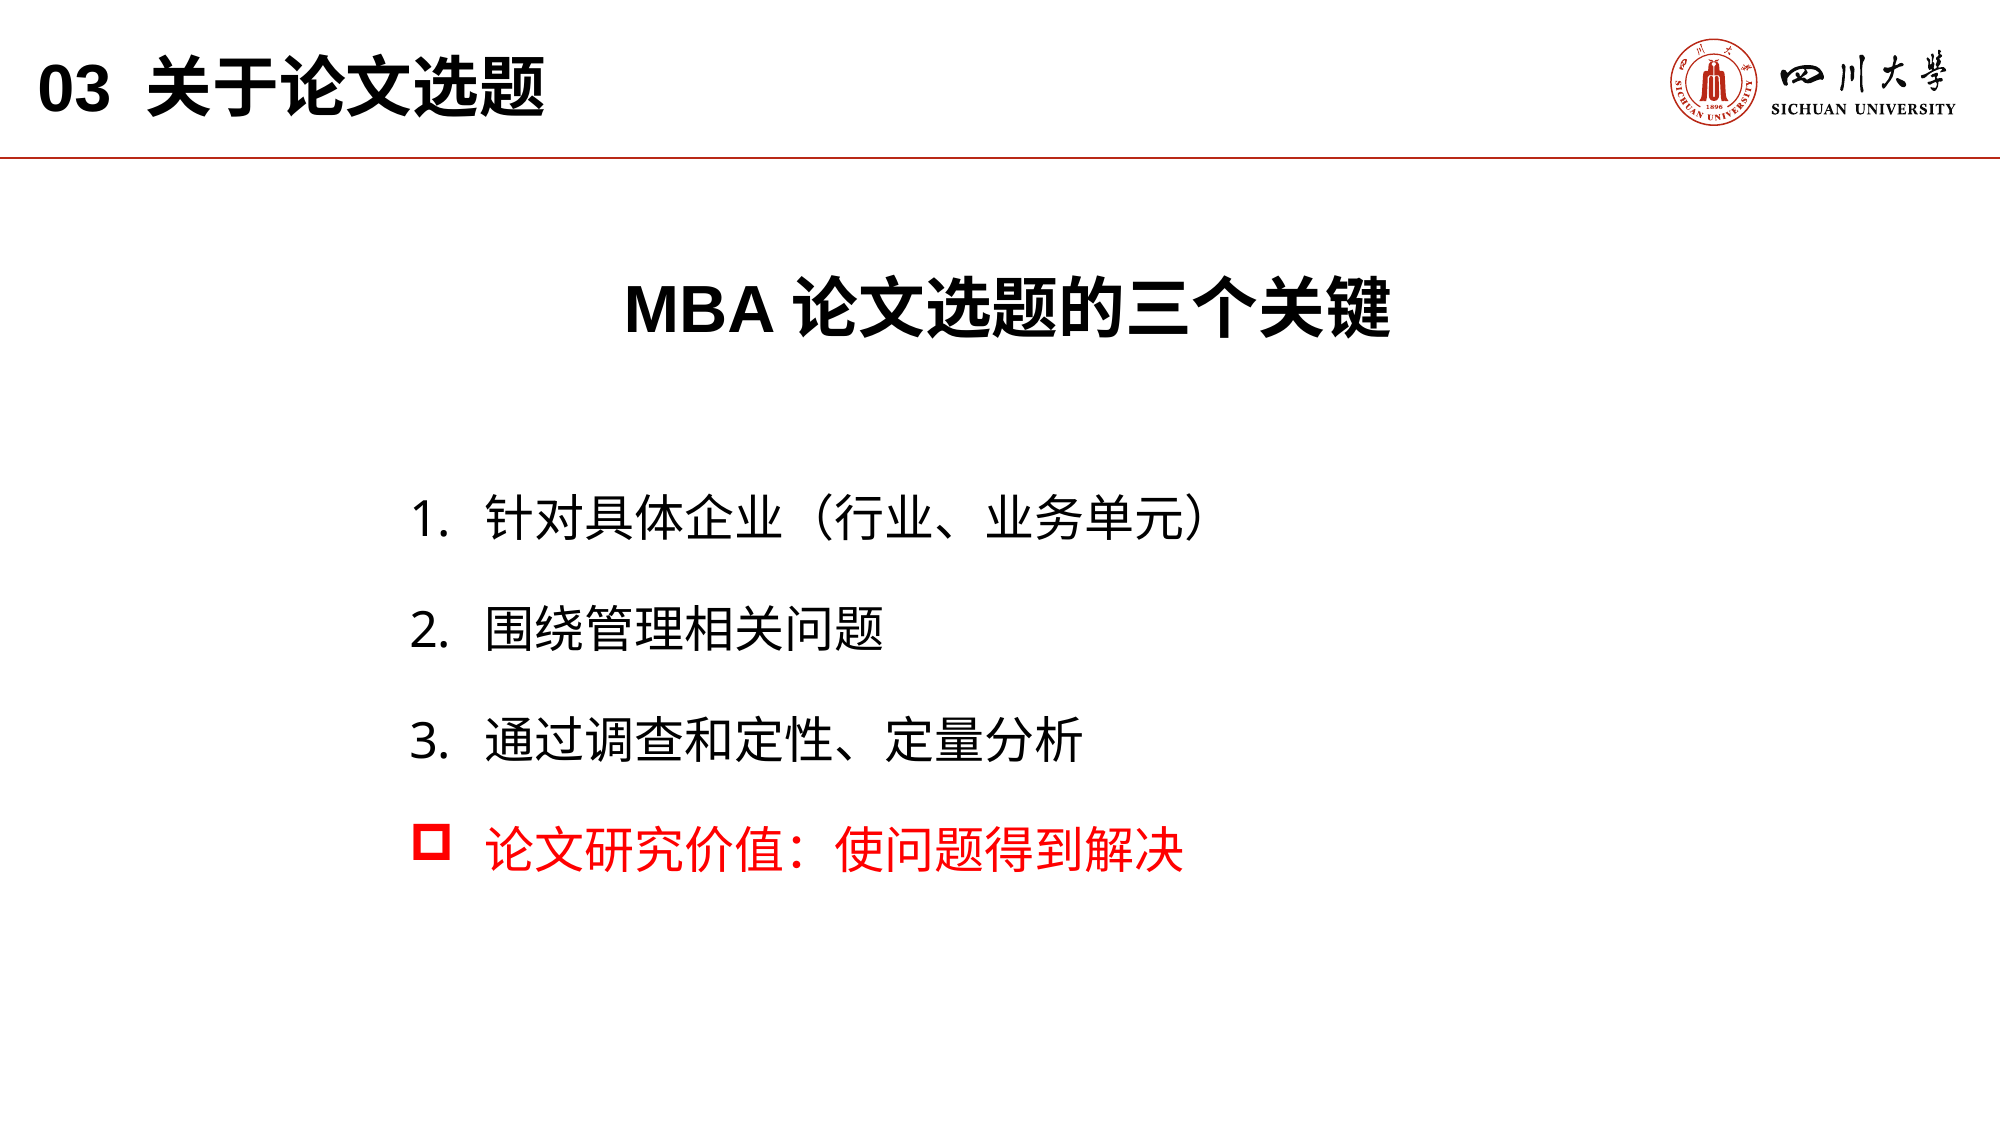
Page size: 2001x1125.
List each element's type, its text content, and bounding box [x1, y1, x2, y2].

text_box MBA论文选题的三个关键 [608, 258, 1611, 354]
text_box 针对具体企业（行业、业务单元） 围绕管理相关问题 通过调查和定性、定量分析 论文研究价值：使问题得到解决 [394, 449, 1500, 922]
list 03 关于论文选题 [37, 46, 1022, 133]
